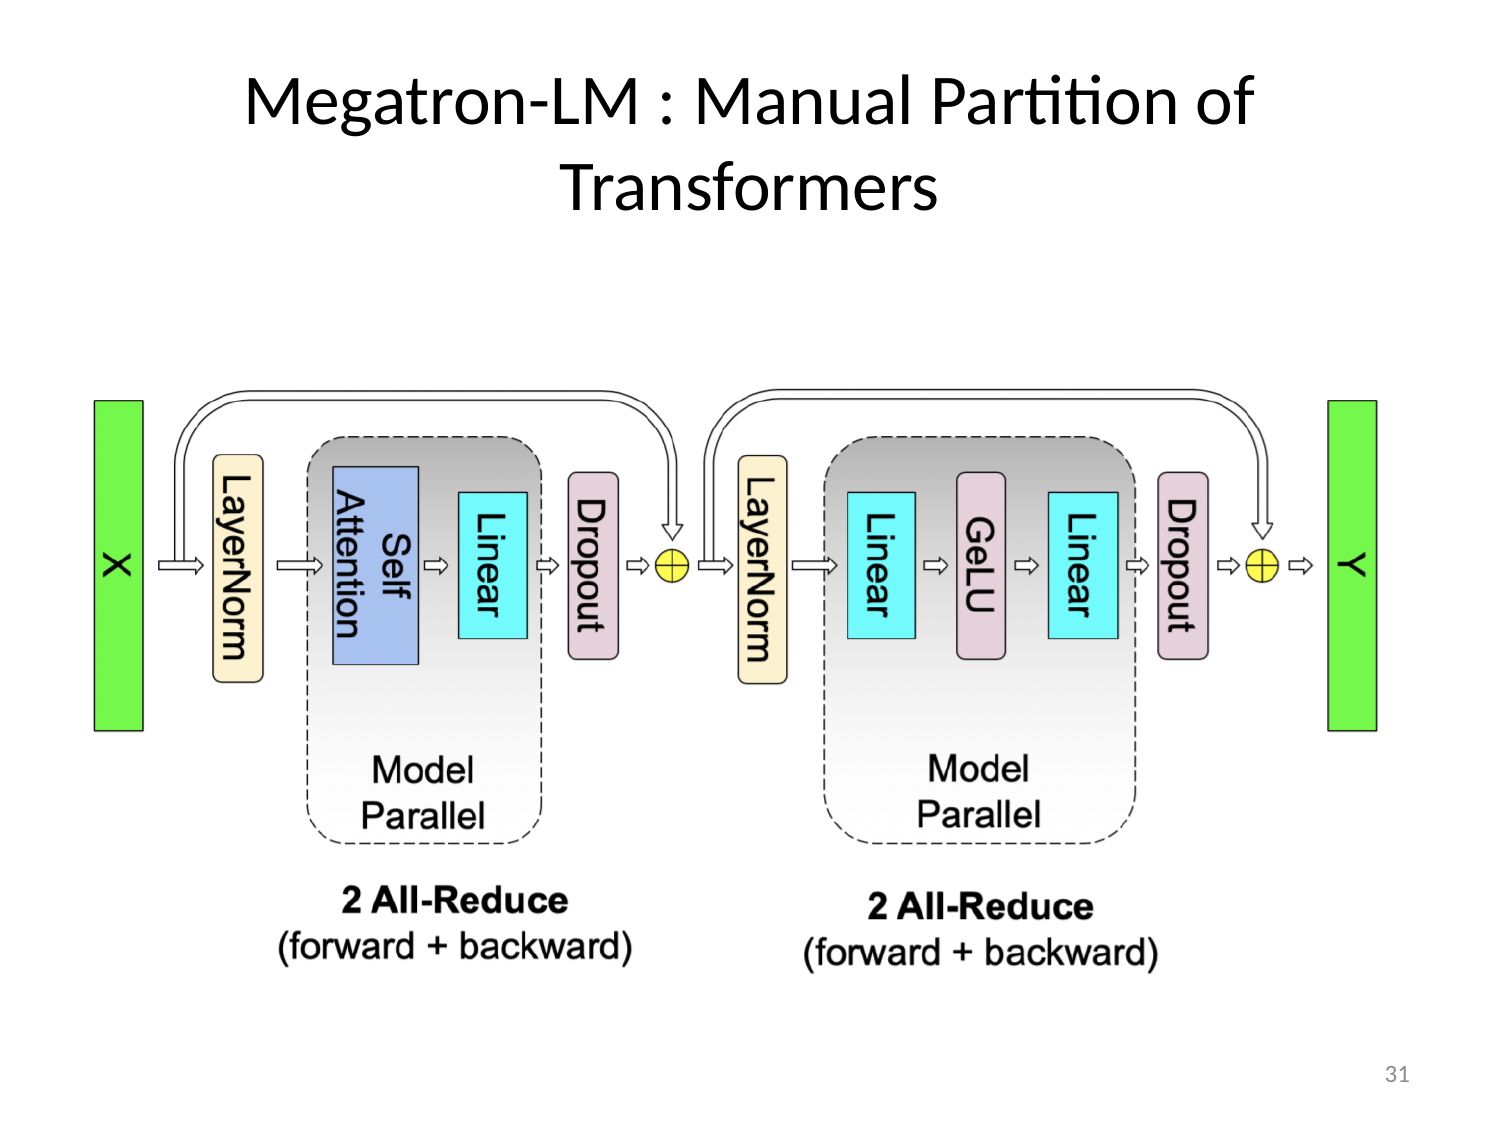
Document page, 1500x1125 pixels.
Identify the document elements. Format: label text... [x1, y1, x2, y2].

picture [47, 349, 1399, 980]
slide_number 31 [1074, 1042, 1425, 1103]
title Megatron-LM : Manual Partition of Transformers [75, 45, 1425, 233]
